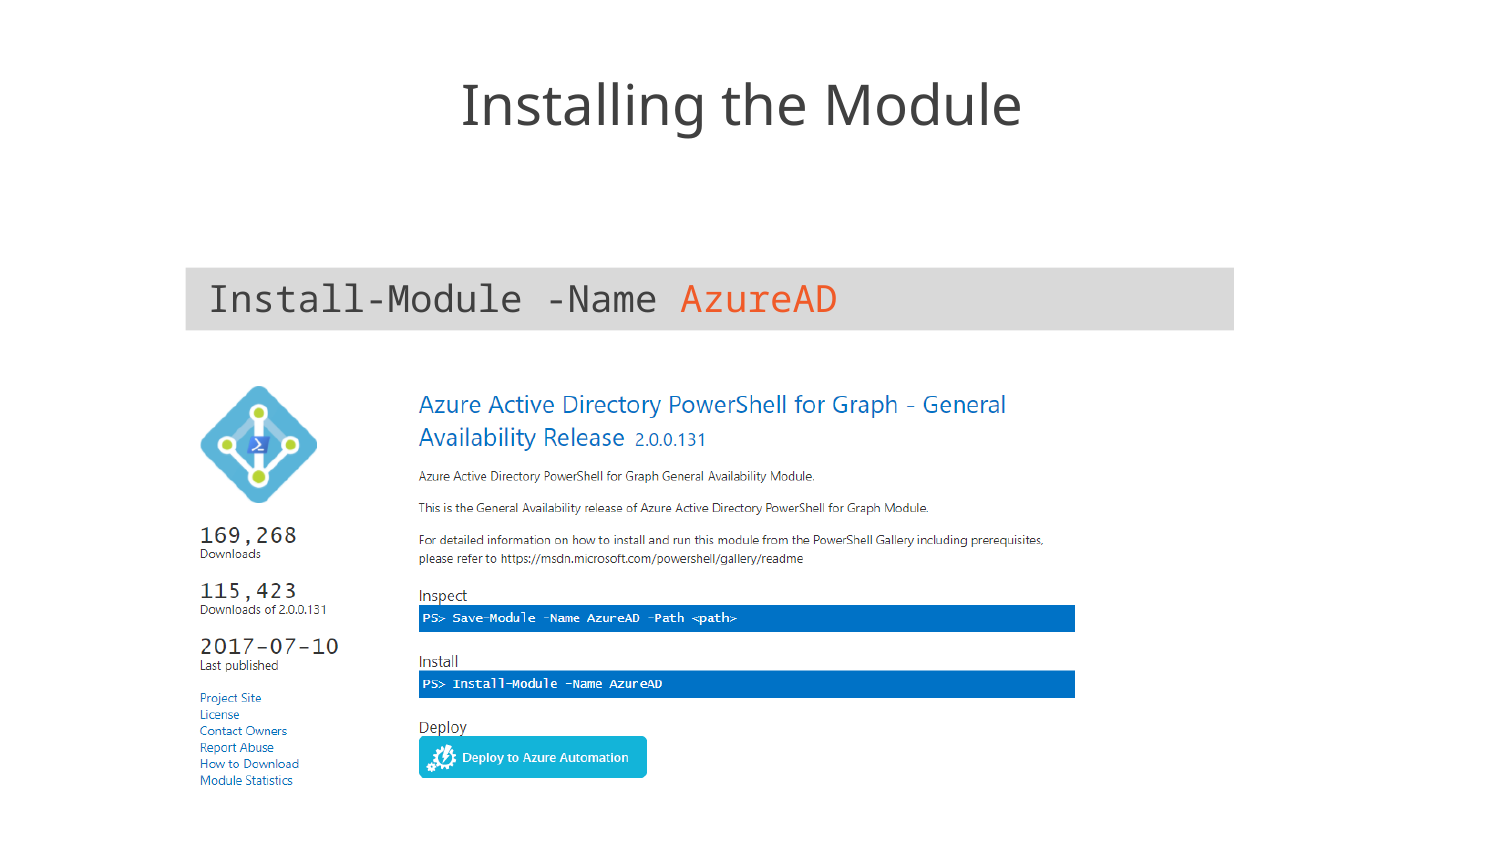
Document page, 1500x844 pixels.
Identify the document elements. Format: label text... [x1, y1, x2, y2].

picture [185, 375, 1091, 786]
title Installing the Module [86, 72, 1414, 127]
text_box Install-Module -Name AzureAD [185, 267, 1234, 331]
